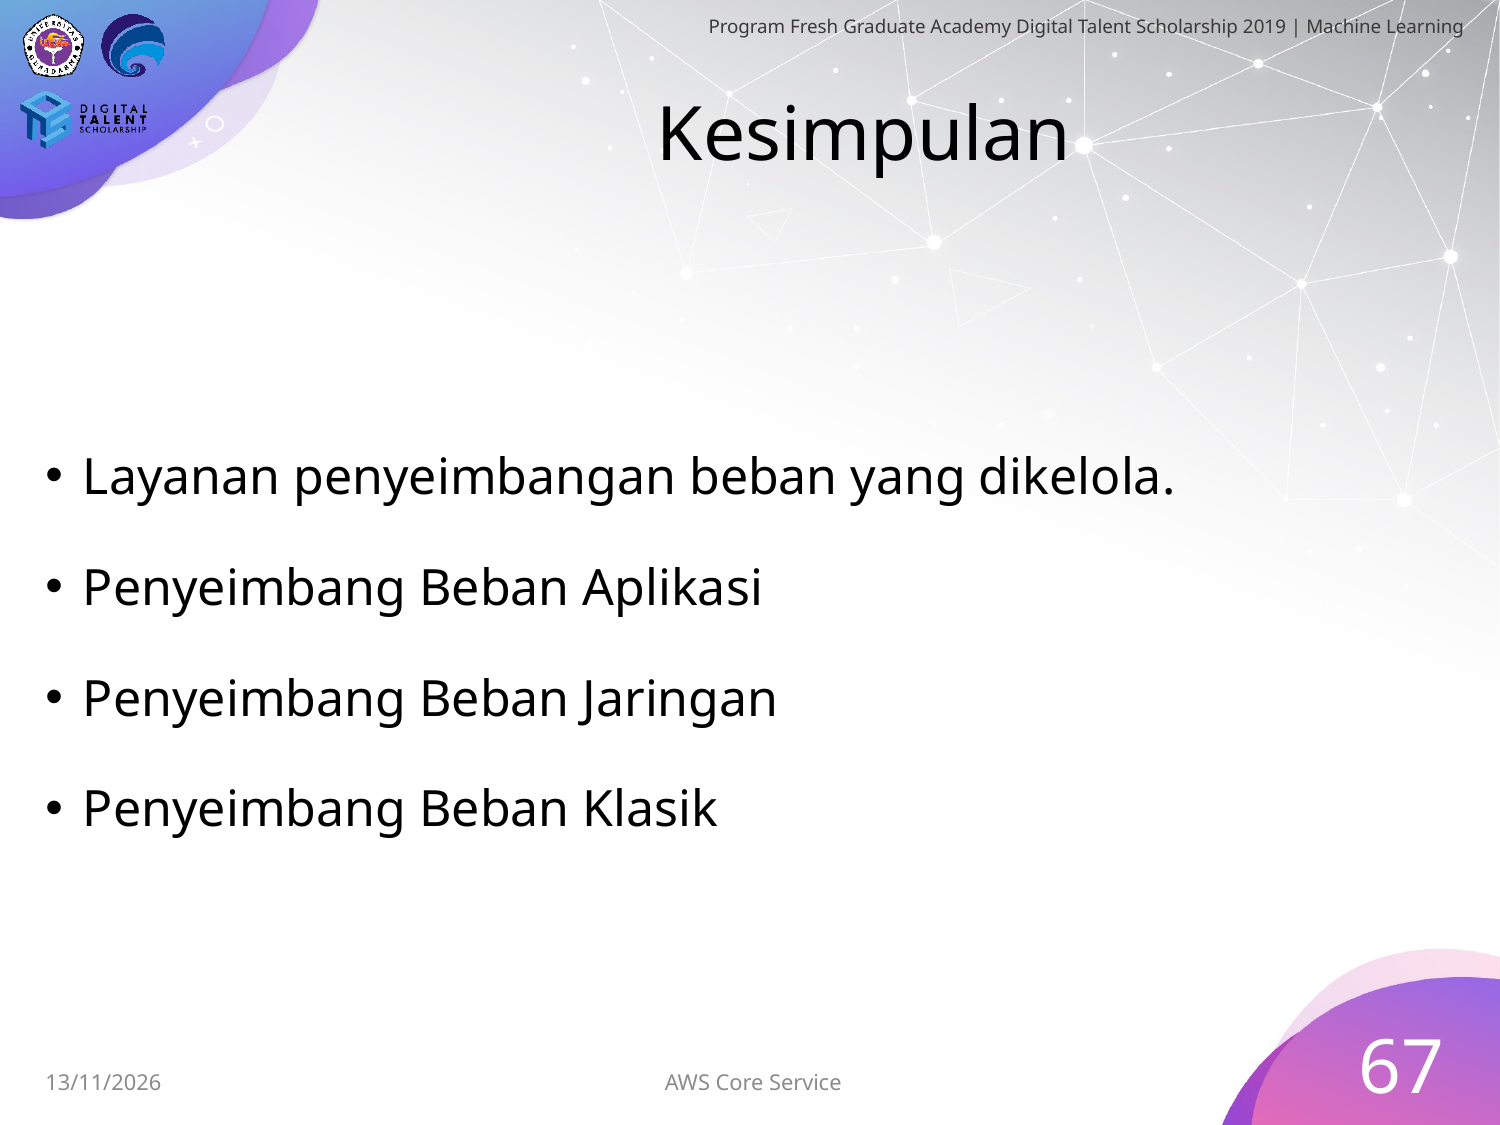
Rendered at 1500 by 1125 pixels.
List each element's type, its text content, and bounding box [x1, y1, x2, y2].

footer AWS Core Service [386, 1053, 1121, 1114]
title Kesimpulan [271, 66, 1477, 207]
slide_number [30, 1053, 272, 1114]
picture [0, 0, 1500, 1125]
slide_number 67 [1327, 1025, 1477, 1115]
list Layanan penyeimbangan beban yang dikelola. Penyeimbang Beban Aplikasi Penyeimbang Beban Jaringan Penyeimbang Beban Klasik [30, 238, 1477, 1014]
